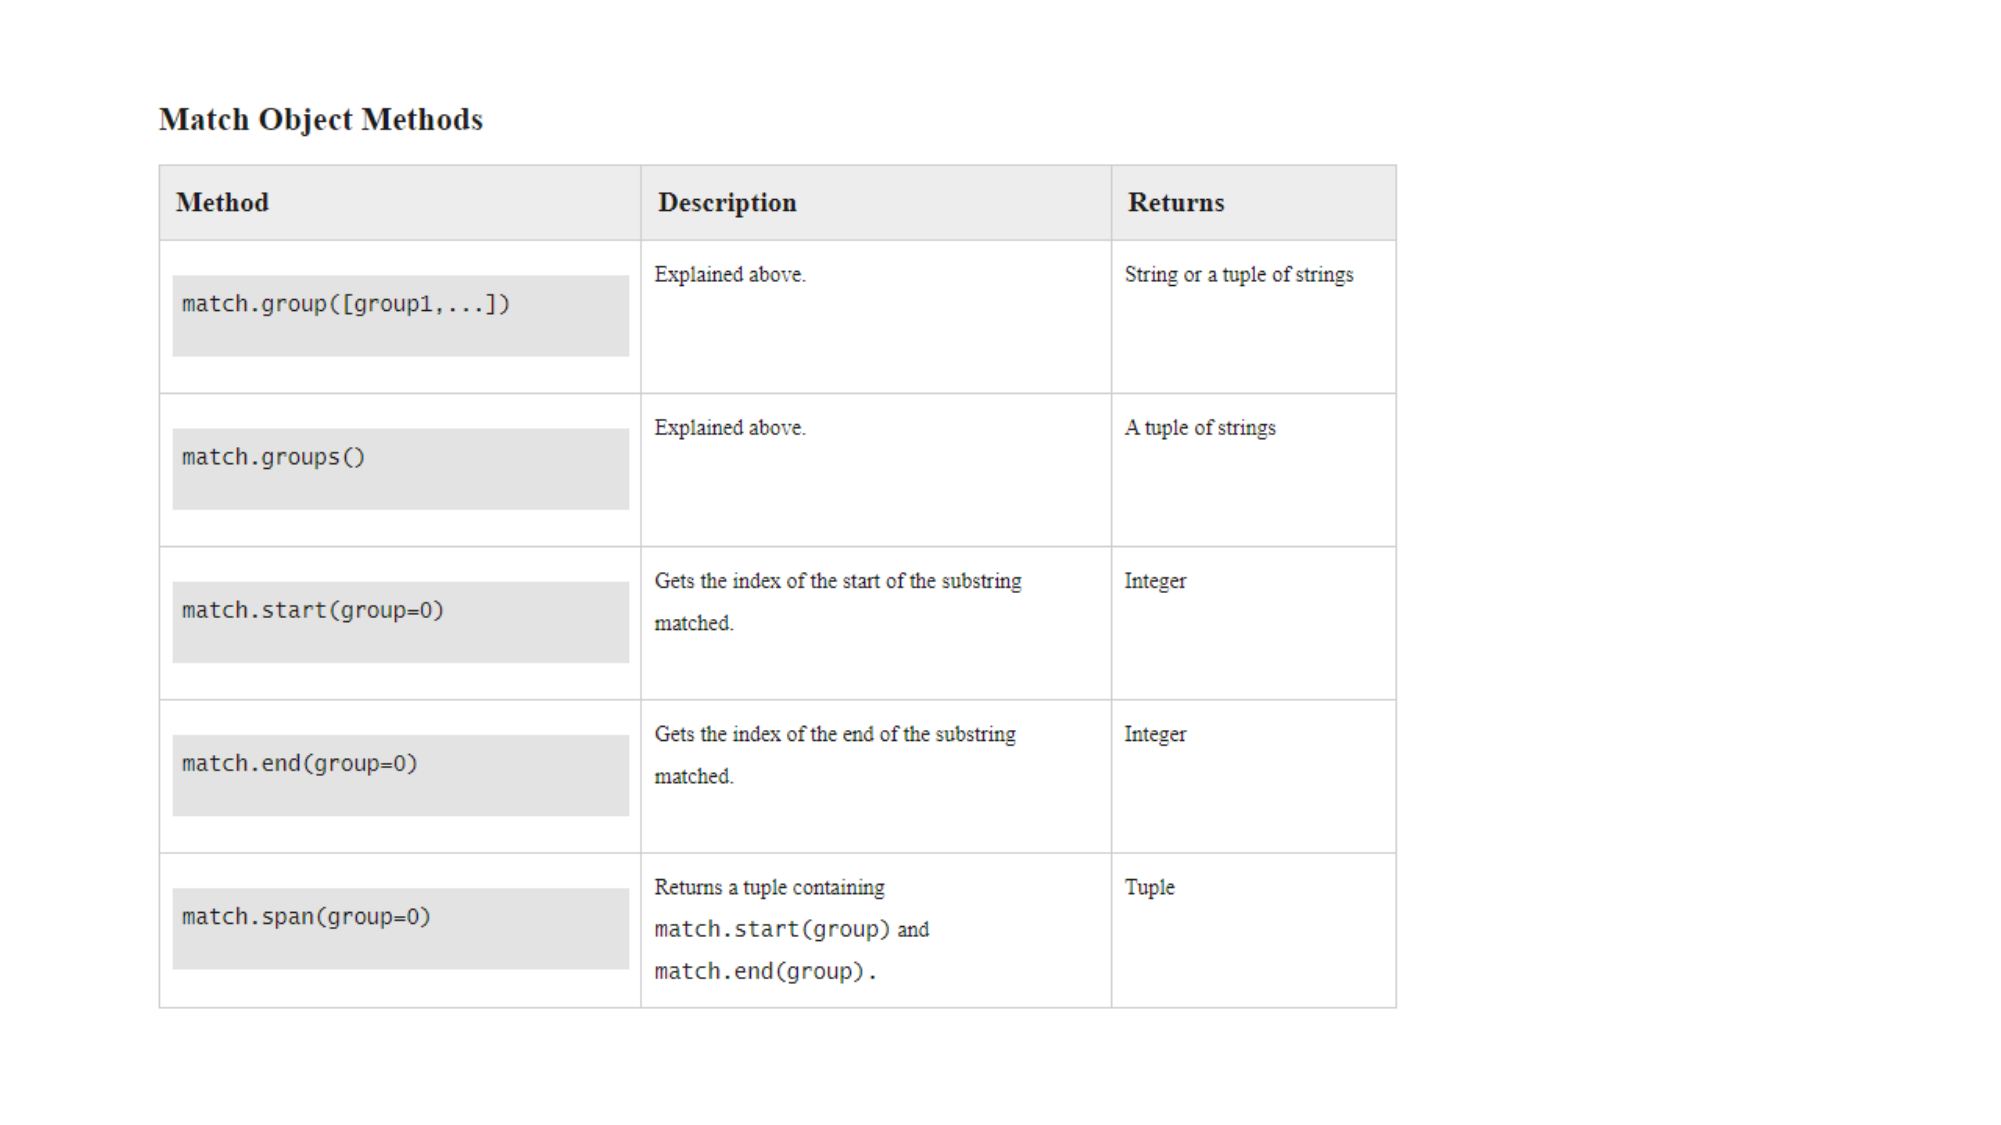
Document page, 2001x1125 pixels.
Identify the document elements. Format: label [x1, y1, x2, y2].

picture [137, 88, 1463, 1037]
